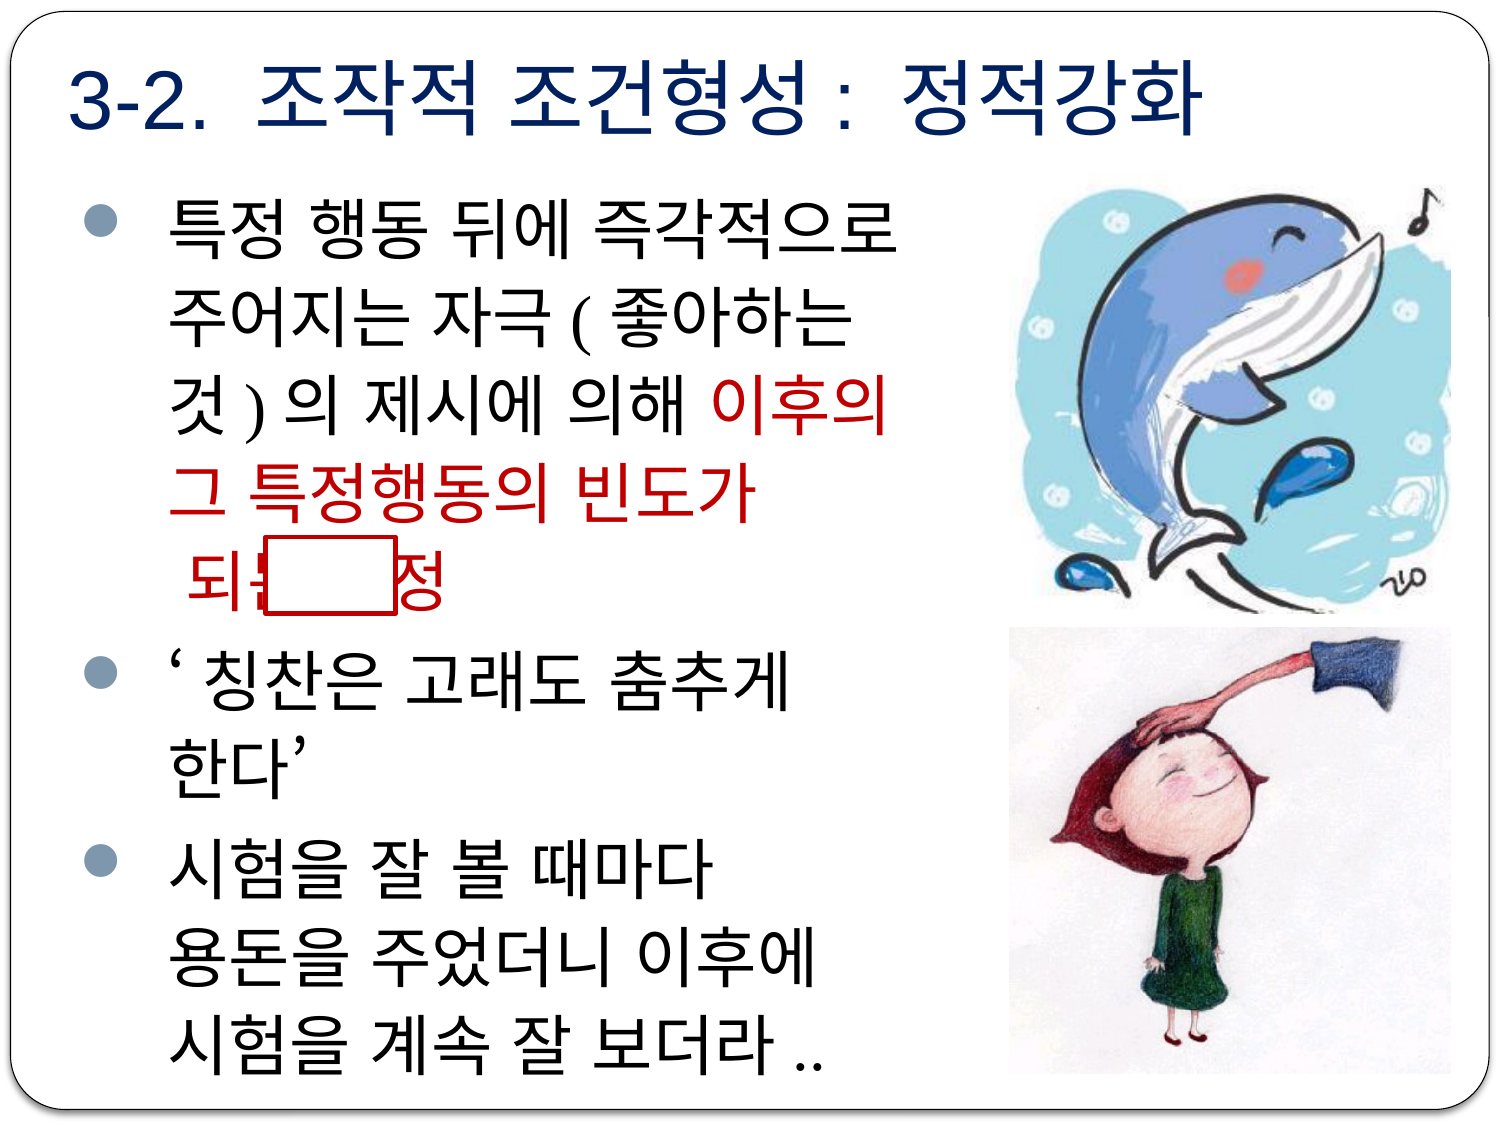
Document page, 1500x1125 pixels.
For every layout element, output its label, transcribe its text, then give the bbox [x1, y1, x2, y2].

picture [1009, 172, 1451, 614]
text_box [265, 536, 397, 614]
title 3-2. 조작적 조건형성: 정적강화 [53, 19, 1412, 161]
list 특정 행동 뒤에 즉각적으로 주어지는 자극(좋아하는 것)의 제시에 의해 이후의 그 특정행동의 빈도가 되는 과정 ‘칭찬은 고래도 춤추게 한다’ 시험을 잘 볼 때마다 용돈을 주었더니 이후에 시험을 계속 잘 보더라.. [64, 172, 928, 1035]
picture [1009, 627, 1451, 1074]
